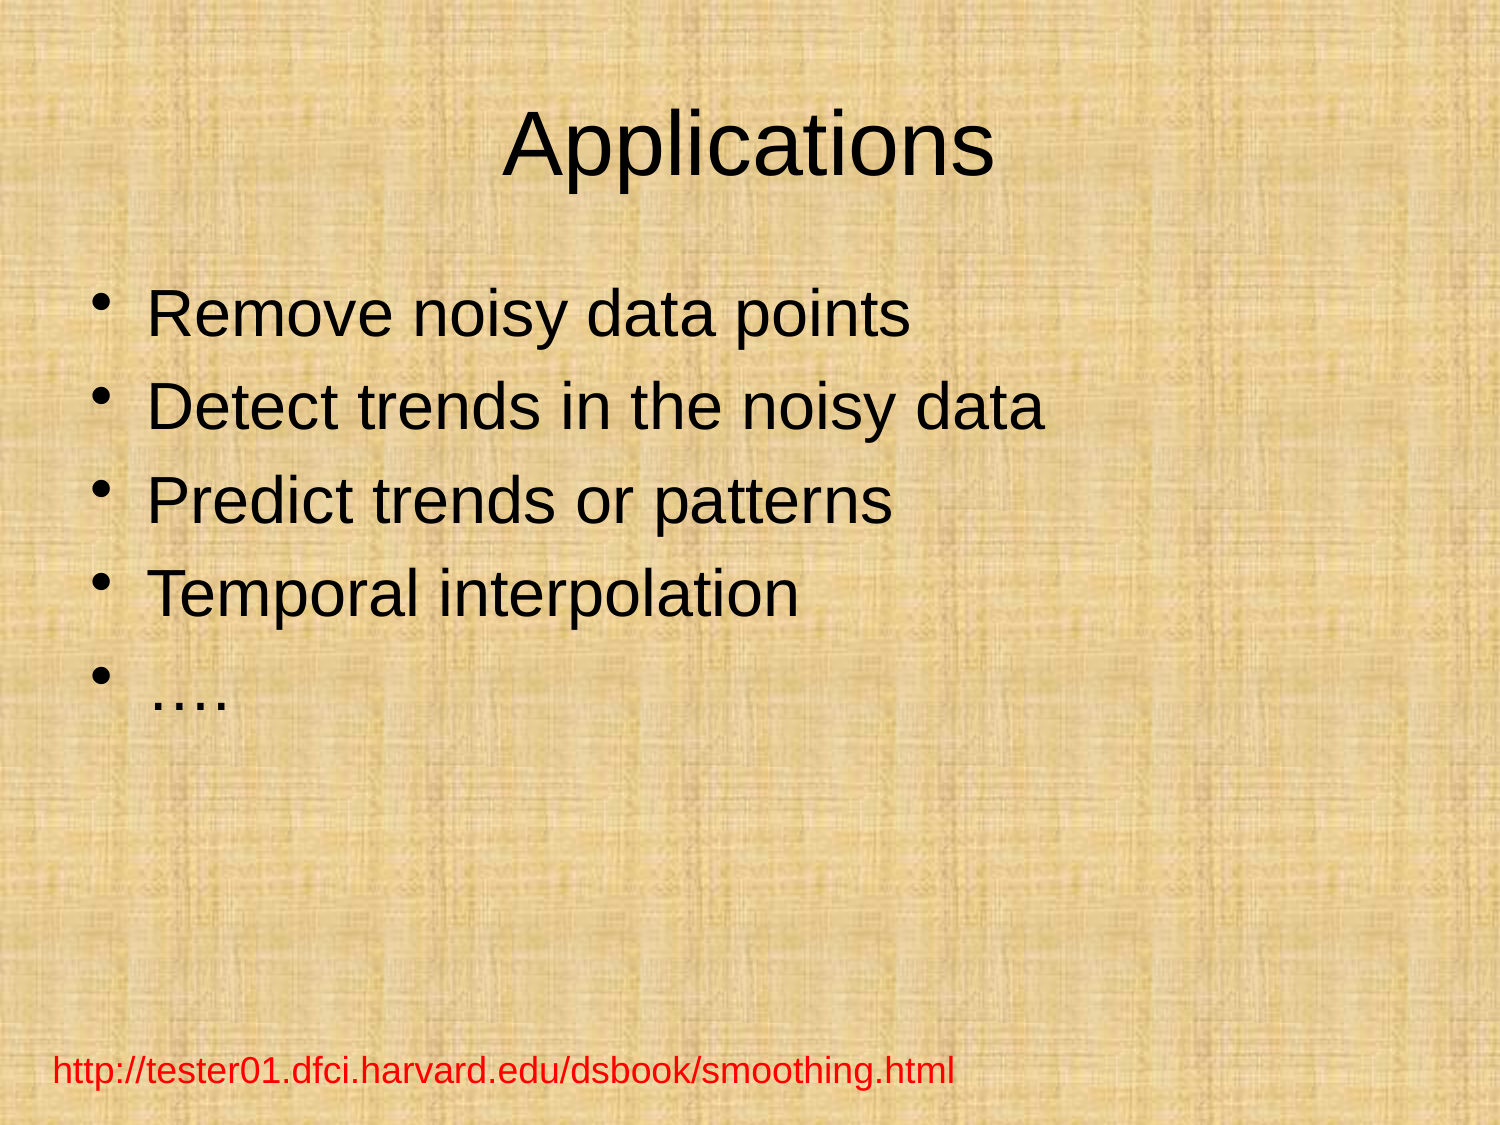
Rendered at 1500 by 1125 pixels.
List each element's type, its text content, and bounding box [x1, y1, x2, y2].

title Applications [74, 44, 1426, 233]
text_box http://tester01.dfci.harvard.edu/dsbook/smoothing.html [37, 1039, 1288, 1099]
picture [0, 0, 1500, 1125]
list Remove noisy data points Detect trends in the noisy data Predict trends or patterns Temporal interpolation …. [74, 262, 1426, 1006]
